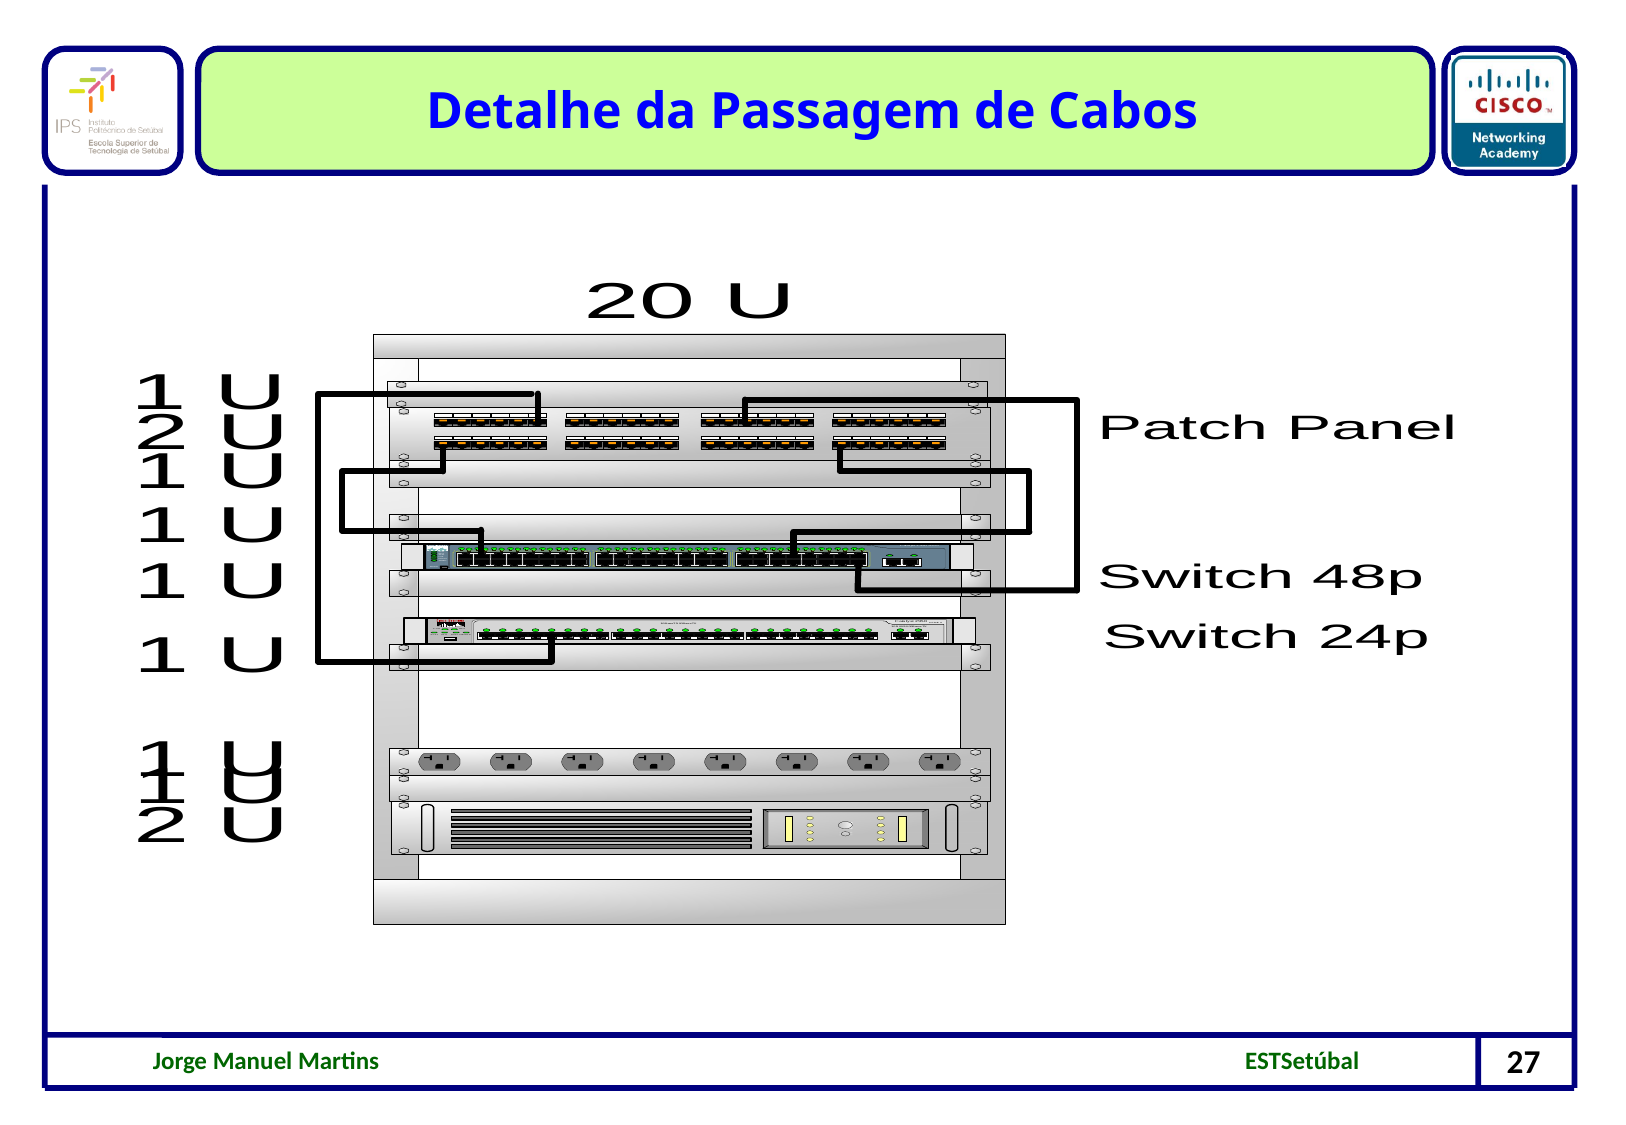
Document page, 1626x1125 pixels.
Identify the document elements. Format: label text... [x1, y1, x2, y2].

picture [1536, 136, 1545, 144]
picture [1558, 55, 1566, 61]
picture [1511, 132, 1524, 142]
text_box Detalhe da Passagem de Cabos [221, 72, 1404, 156]
picture [1455, 59, 1563, 123]
picture [1473, 132, 1511, 142]
picture [56, 67, 169, 155]
picture [1528, 133, 1535, 142]
picture [1451, 55, 1461, 64]
picture [121, 260, 1469, 929]
picture [1480, 148, 1494, 158]
picture [1451, 158, 1457, 167]
picture [1497, 149, 1537, 159]
